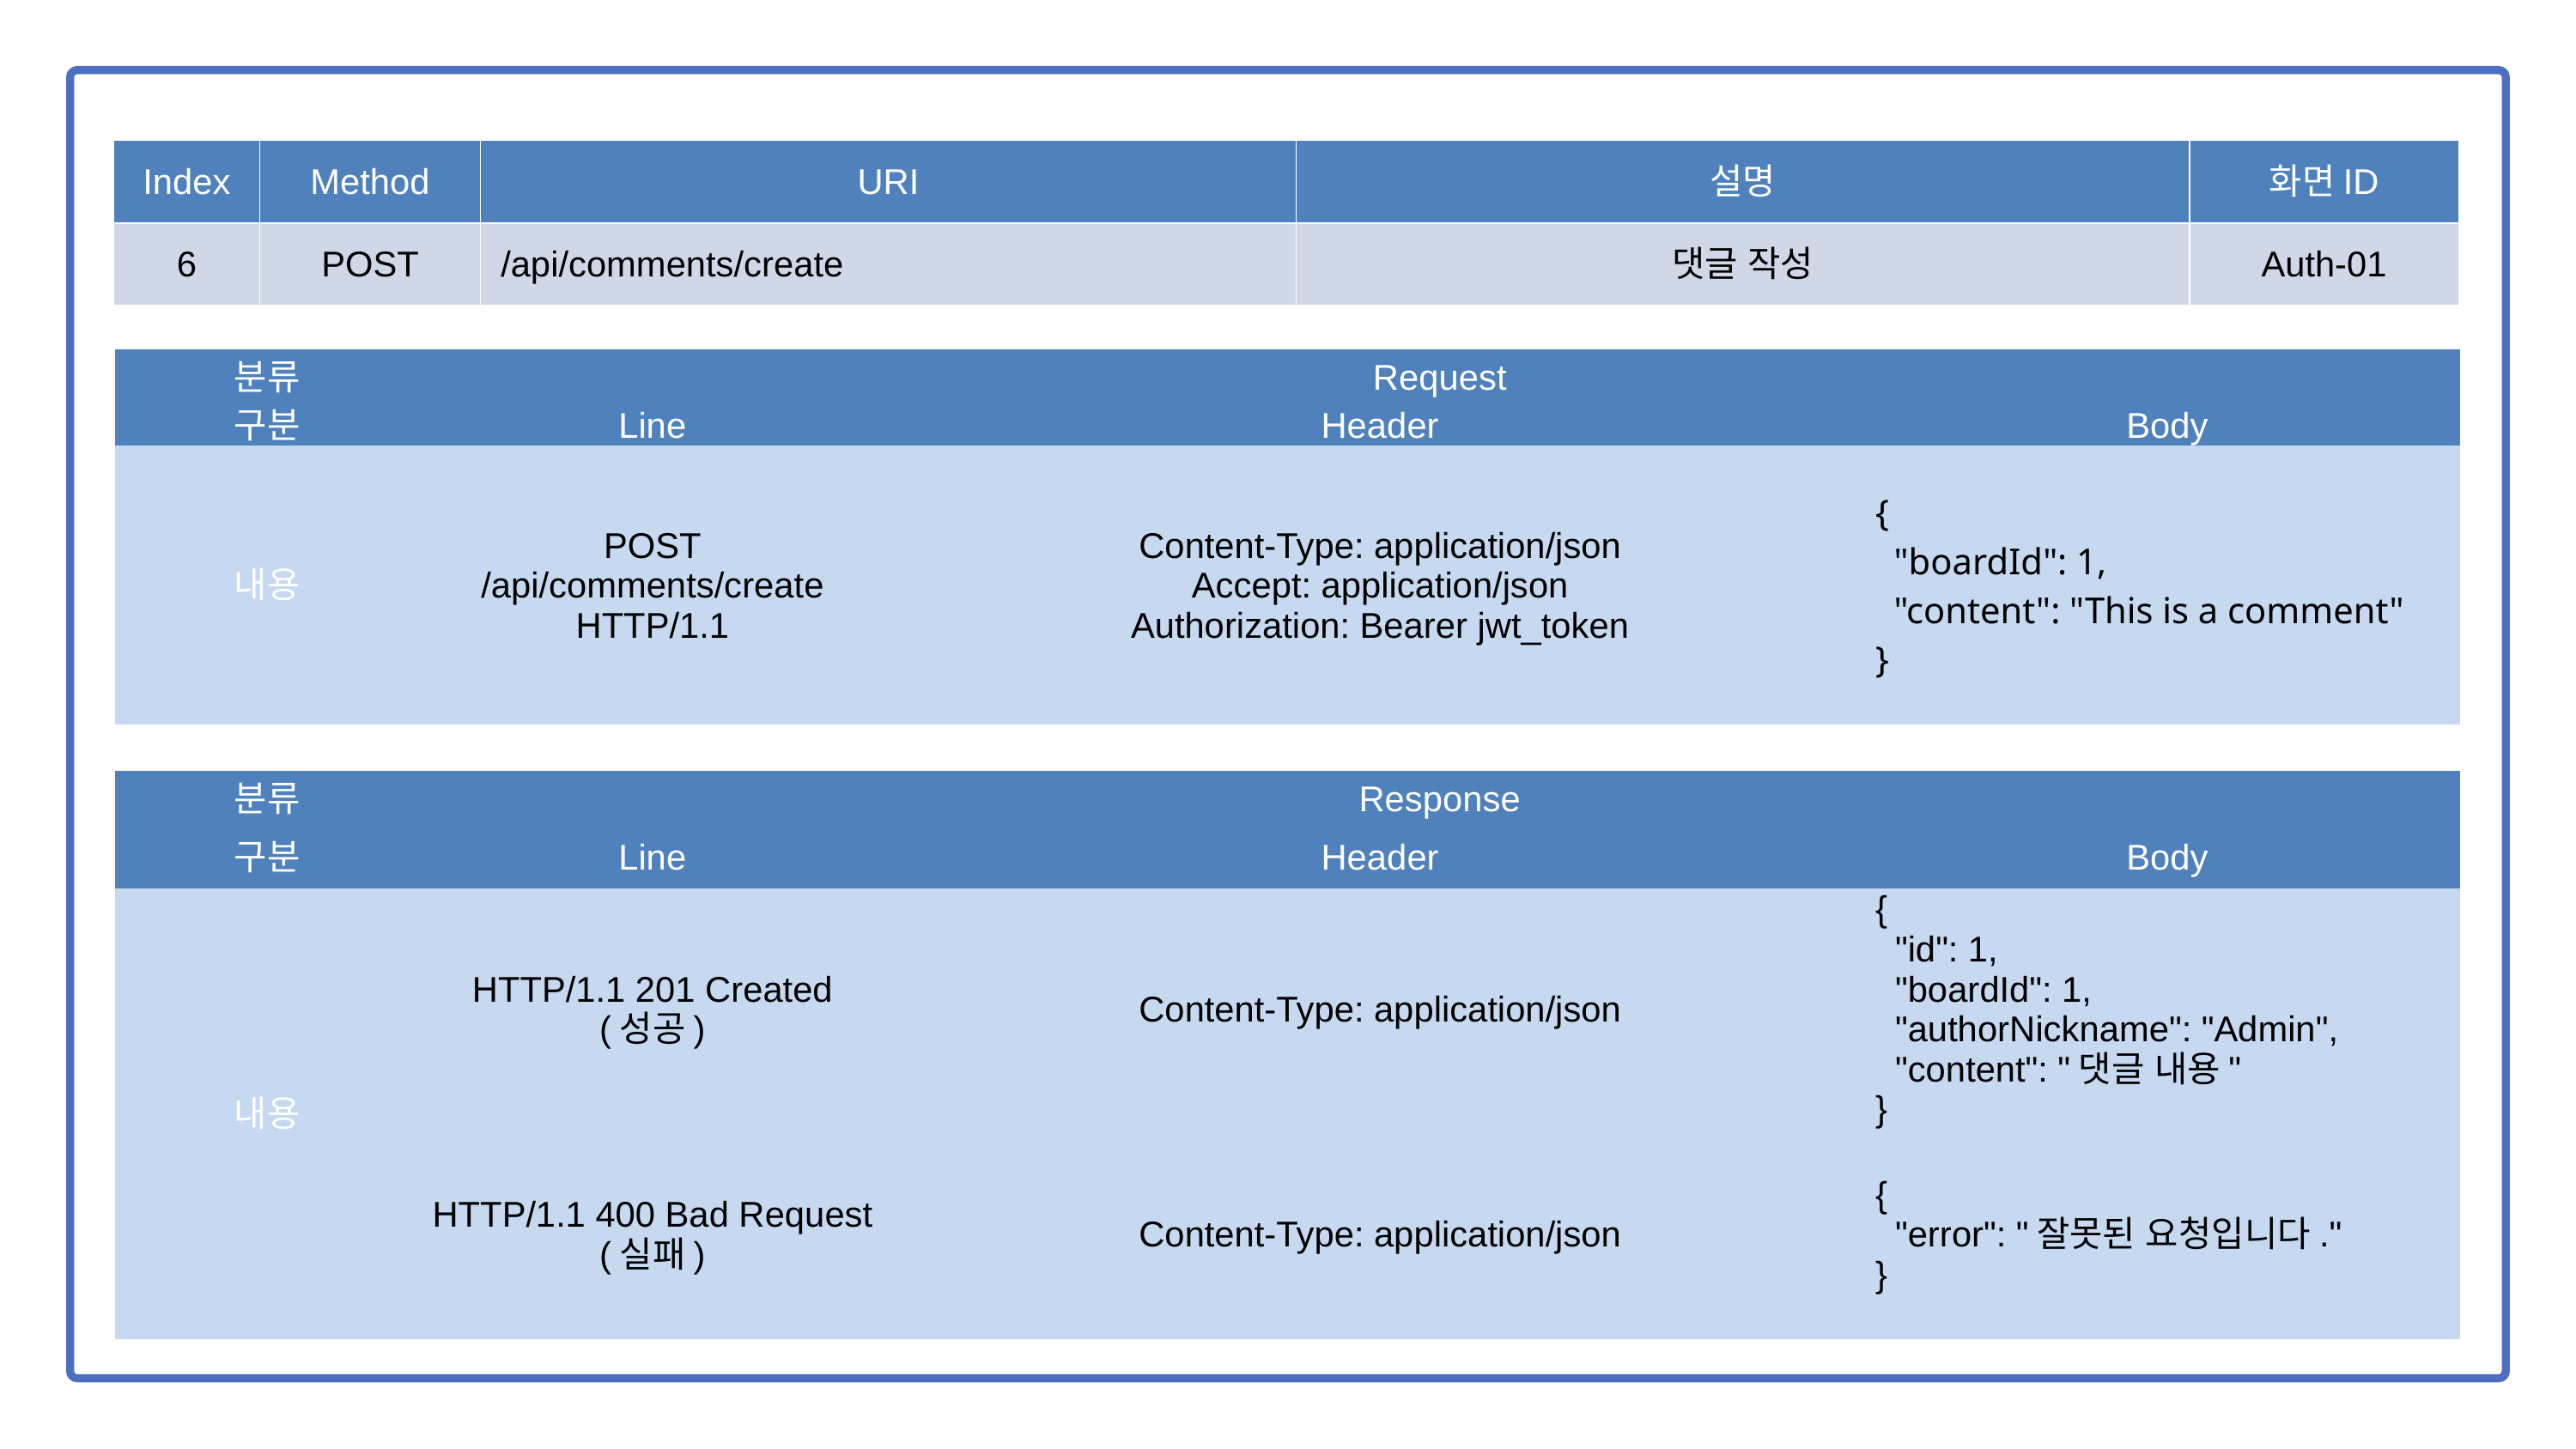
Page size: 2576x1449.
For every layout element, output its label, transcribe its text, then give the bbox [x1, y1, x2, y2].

table_header Request [419, 349, 2460, 404]
table_header 설명 [1297, 141, 2189, 222]
table_cell { "id": 1, "boardId": 1, "authorNickname": "Admin", "content": "댓글 내용" } [1874, 888, 2460, 1129]
table_cell Header [886, 826, 1874, 888]
table_cell POST /api/comments/create HTTP/1.1 [419, 446, 886, 724]
table_cell { "error": "잘못된 요청입니다." } [1874, 1129, 2460, 1339]
table_cell POST [260, 224, 480, 305]
table_header 분류 [115, 349, 419, 404]
table_header Method [260, 141, 480, 222]
table_header 분류 [115, 771, 419, 826]
table_header 화면ID [2190, 141, 2458, 222]
table_cell Content-Type: application/json Accept: application/json Authorization: Bearer jwt_token [886, 446, 1874, 724]
table_cell { "boardId": 1, "content": "This is a comment" } [1874, 446, 2460, 724]
table_cell Line [419, 404, 886, 446]
table_cell Line [419, 826, 886, 888]
table_cell /api/comments/create [481, 224, 1296, 305]
table_cell Body [1874, 404, 2460, 446]
table_header Index [114, 141, 259, 222]
table_cell Auth-01 [2190, 224, 2458, 305]
table_cell HTTP/1.1 201 Created (성공) [419, 888, 886, 1129]
table_cell Content-Type: application/json [886, 1129, 1874, 1339]
table_cell HTTP/1.1 400 Bad Request (실패) [419, 1129, 886, 1339]
table_cell 댓글 작성 [1297, 224, 2189, 305]
text_box [70, 70, 2506, 1379]
table_cell 내용 [115, 446, 419, 724]
table_cell Content-Type: application/json [886, 888, 1874, 1129]
table_cell Header [886, 404, 1874, 446]
table_cell 구분 [115, 826, 419, 888]
table_cell 내용 [115, 888, 419, 1339]
table_header Response [419, 771, 2460, 826]
table_header URI [481, 141, 1296, 222]
table_cell 6 [114, 224, 259, 305]
table_cell Body [1874, 826, 2460, 888]
table_cell 구분 [115, 404, 419, 446]
